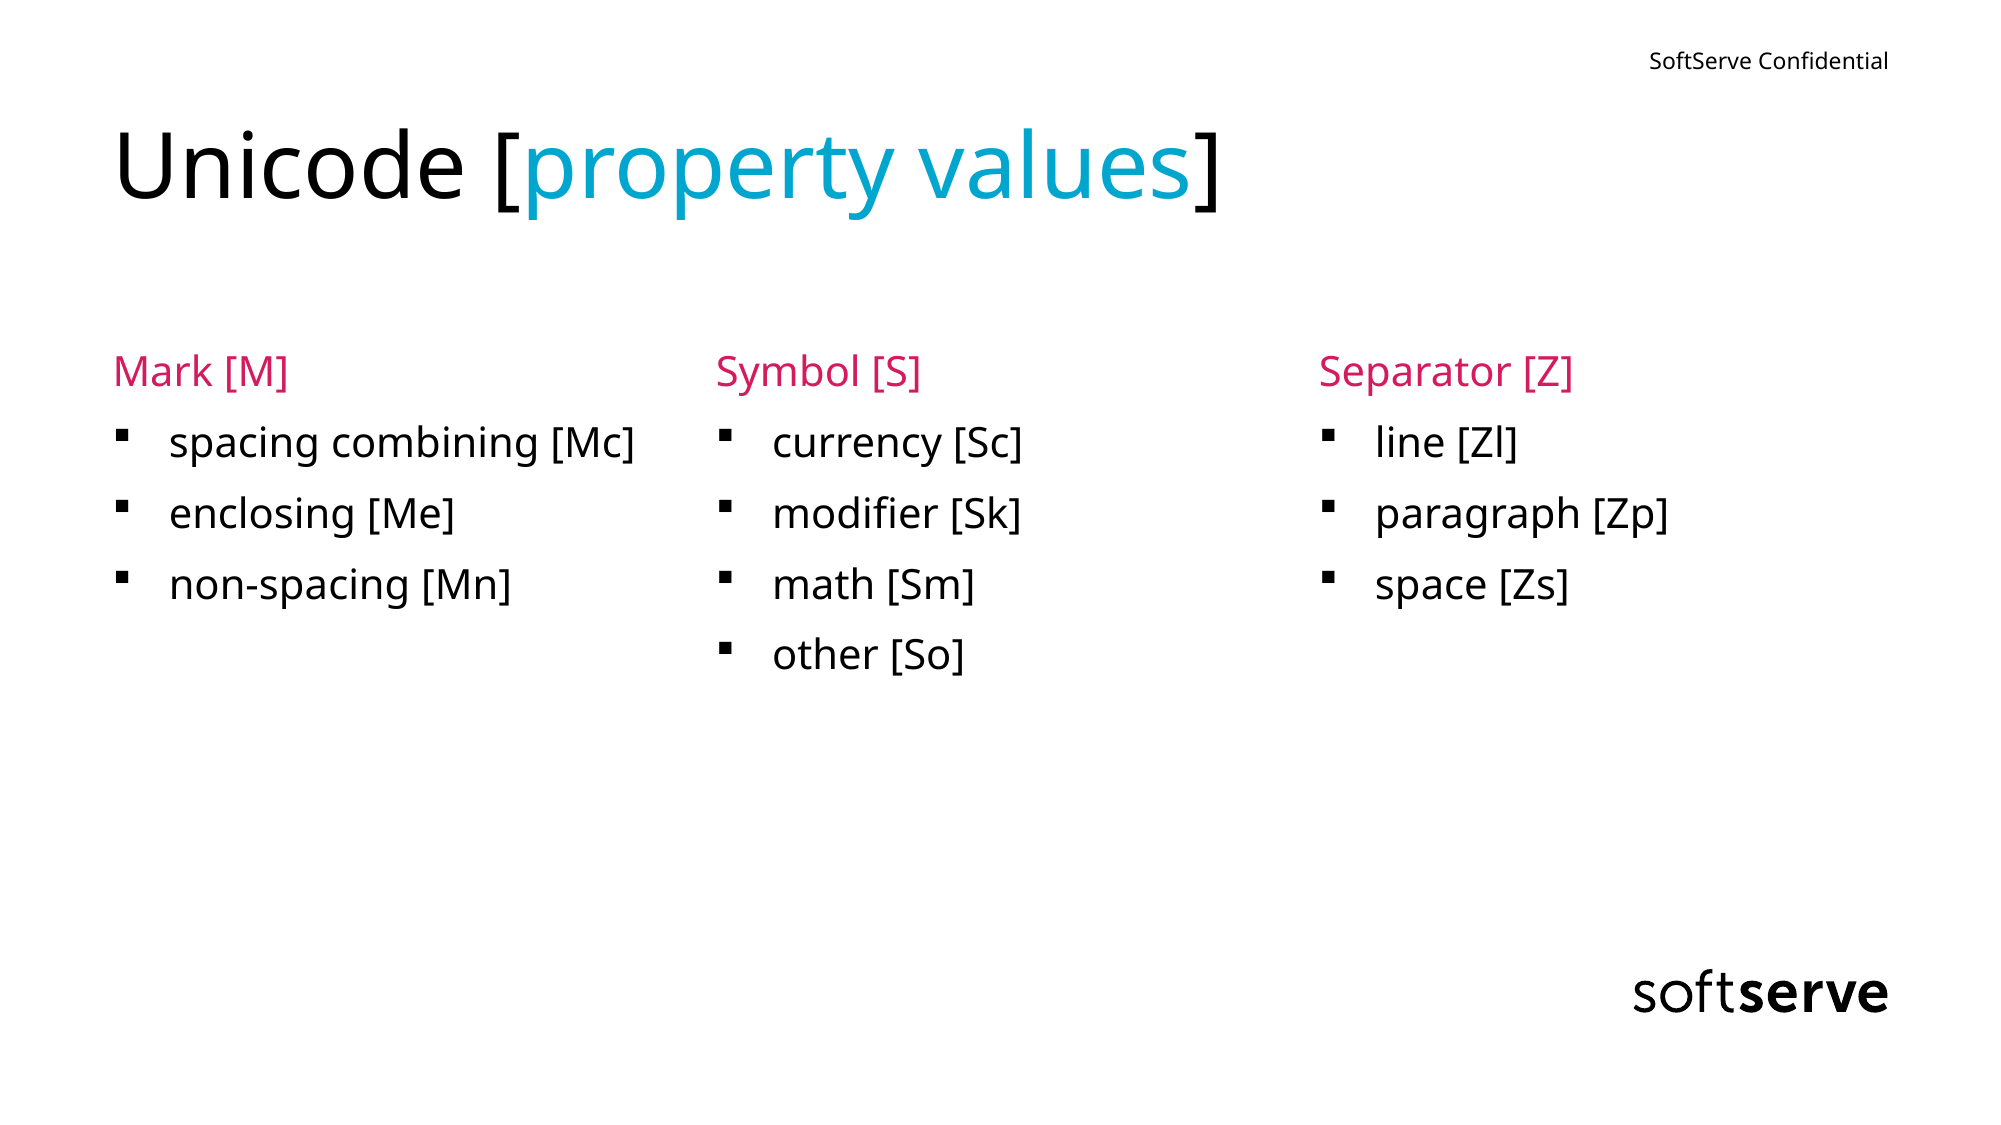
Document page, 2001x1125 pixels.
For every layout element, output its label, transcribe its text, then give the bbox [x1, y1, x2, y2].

list Mark [M] spacing combining [Mc] enclosing [Me] non-spacing [Mn] [112, 337, 682, 900]
list Symbol [S] currency [Sc] modifier [Sk] math [Sm] other [So] [715, 337, 1285, 900]
list Separator [Z] line [Zl] paragraph [Zp] space [Zs] [1318, 337, 1888, 900]
title Unicode [property values] [112, 112, 1888, 225]
